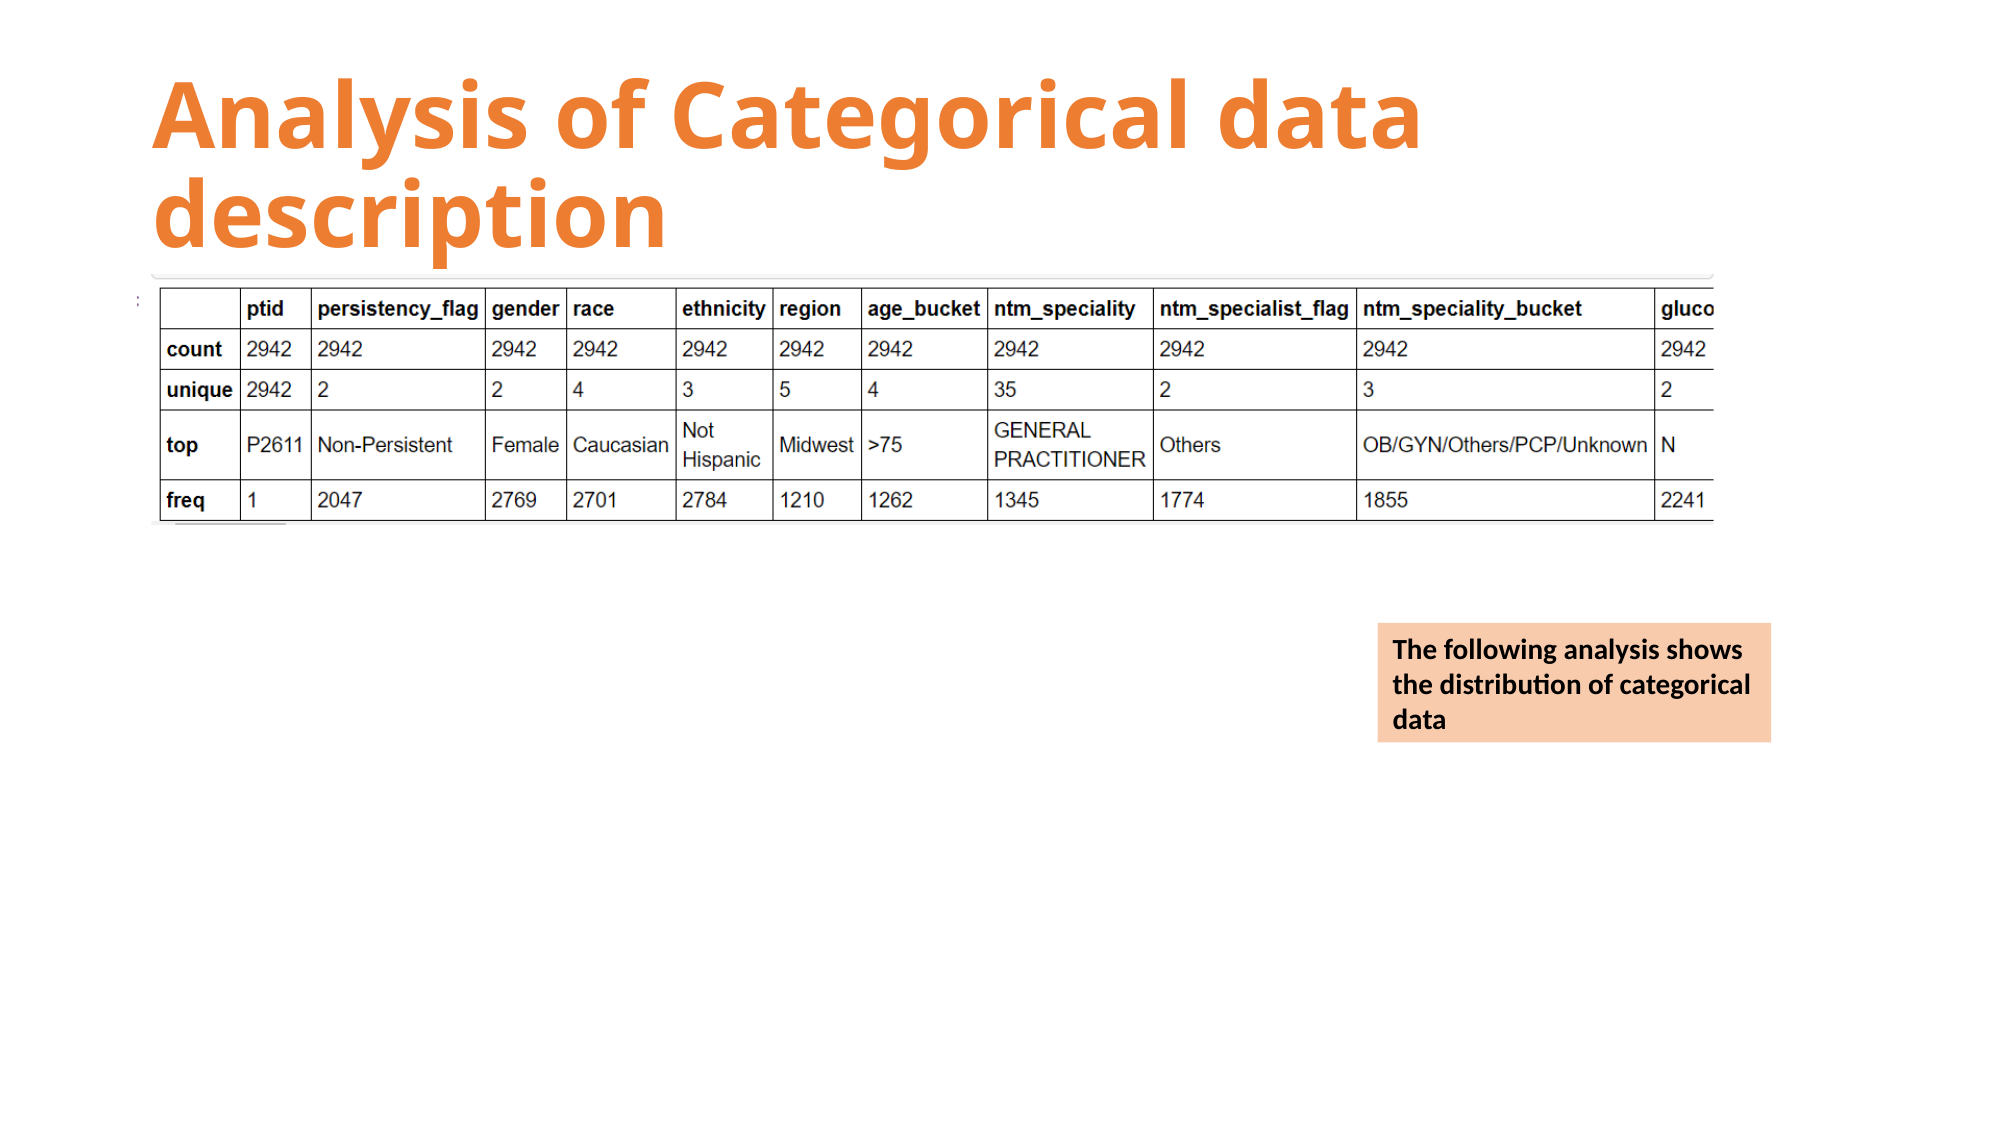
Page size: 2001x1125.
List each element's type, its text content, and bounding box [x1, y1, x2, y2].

title Analysis of Categorical data description [137, 59, 1863, 278]
picture [137, 274, 1762, 525]
text_box The following analysis shows the distribution of categorical data [1377, 622, 1772, 743]
